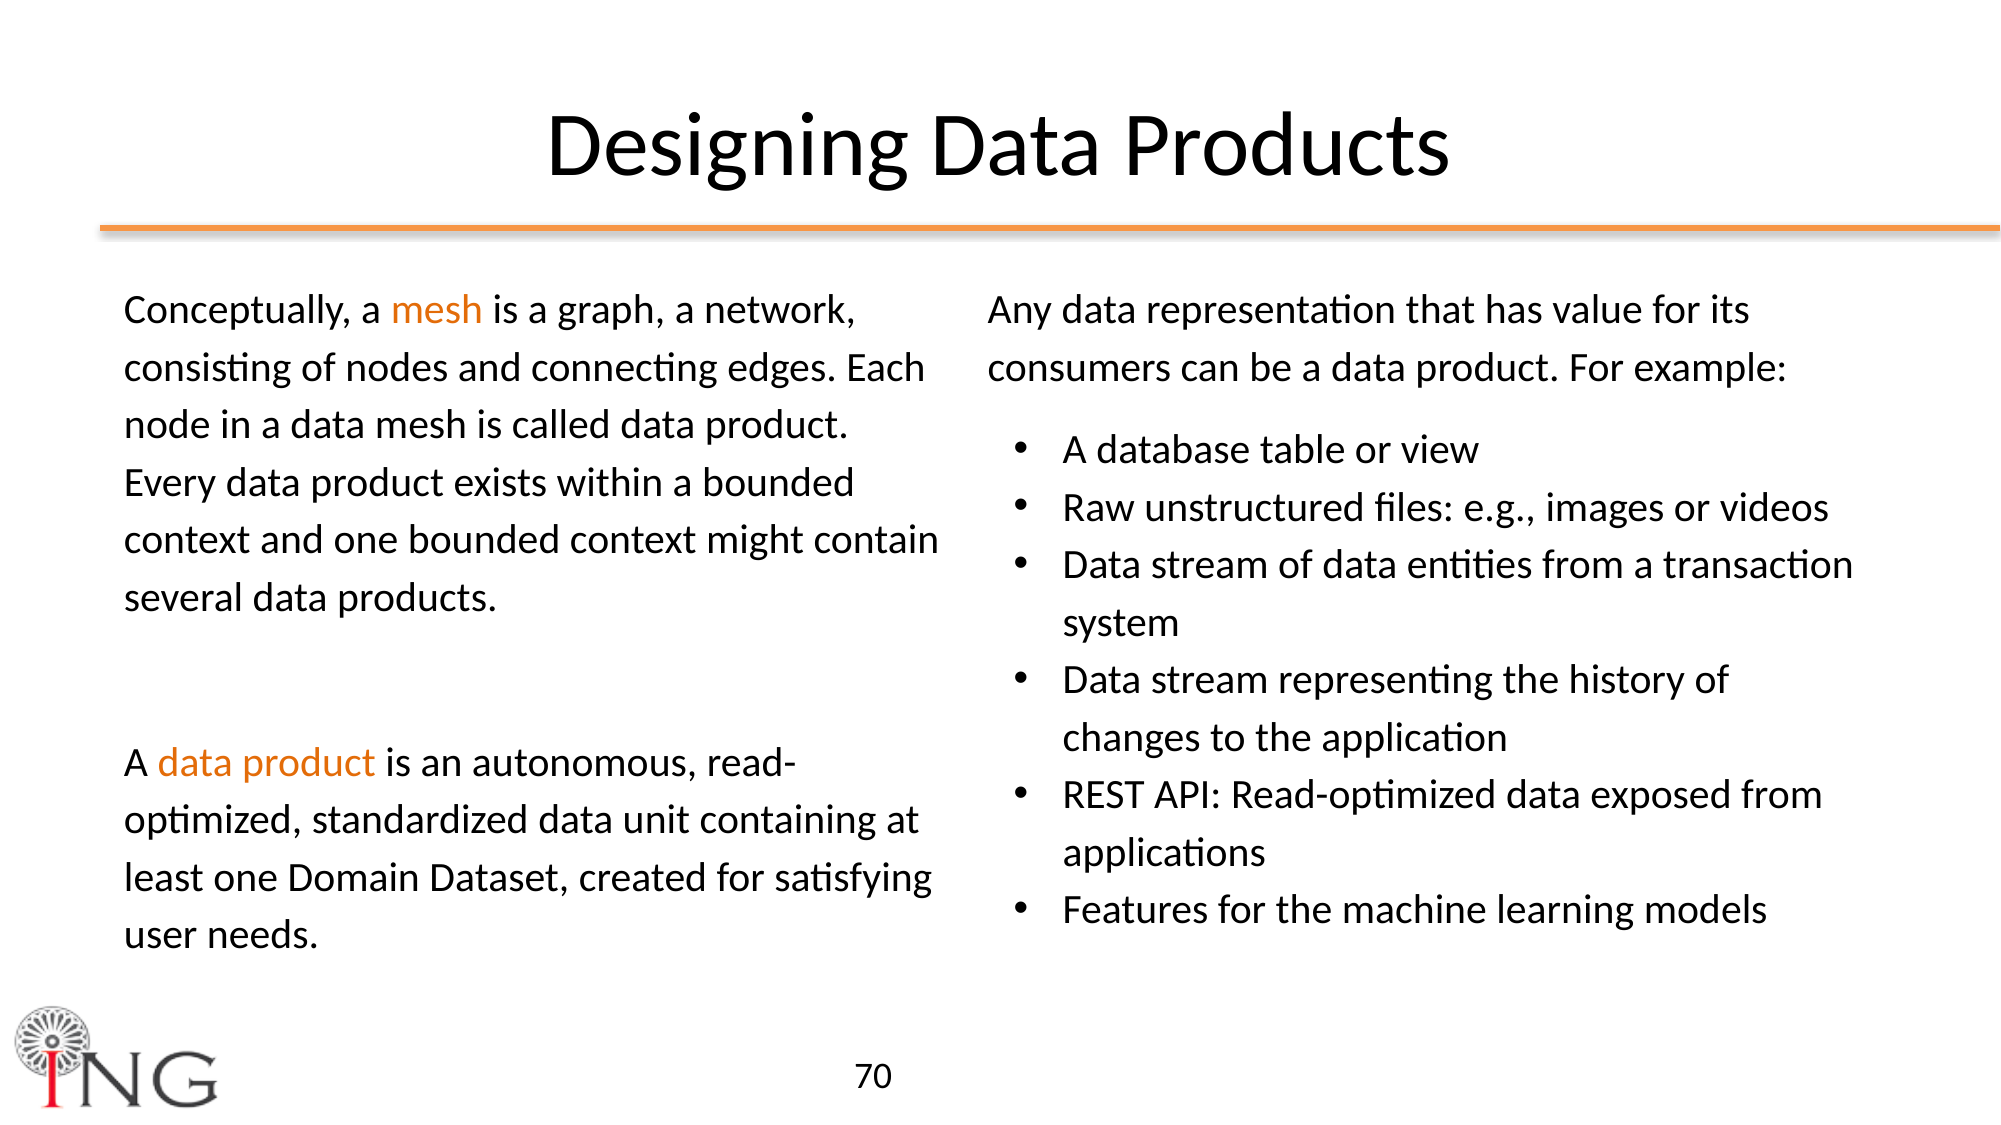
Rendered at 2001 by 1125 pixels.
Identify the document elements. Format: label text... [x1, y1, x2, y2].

text_box Designing Data Products [99, 45, 1900, 233]
slide_number ‹#› [839, 1043, 1900, 1104]
list Any data representation that has value for its consumers can be a data product. For example: A database table or view Raw unstructured files: e.g., images or videos Data stream of data entities from a transaction system Data stream representing the history of changes to the application REST API: Read-optimized data exposed from applications Features for the machine learning models [972, 266, 1892, 1010]
picture [0, 987, 244, 1125]
list Conceptually, a mesh is a graph, a network, consisting of nodes and connecting edges. Each node in a data mesh is called data product. Every data product exists within a bounded context and one bounded context might contain several data products. A data product is an autonomous, read-optimized, standardized data unit containing at least one Domain Dataset, created for satisfying user needs. [108, 266, 962, 1010]
